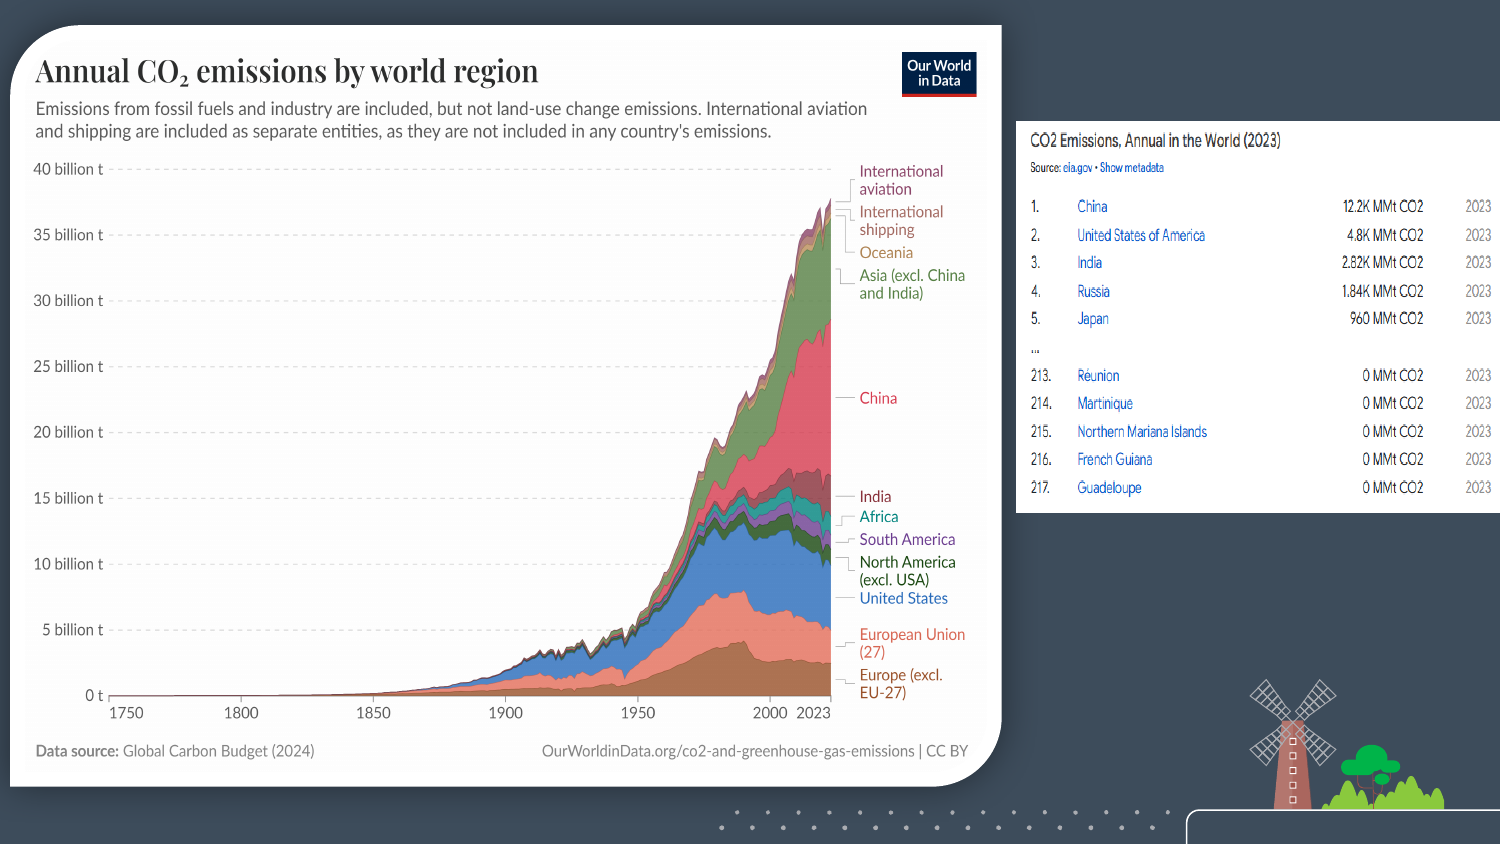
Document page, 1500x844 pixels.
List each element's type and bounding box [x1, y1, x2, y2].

picture [17, 32, 995, 780]
picture [1016, 121, 1500, 513]
